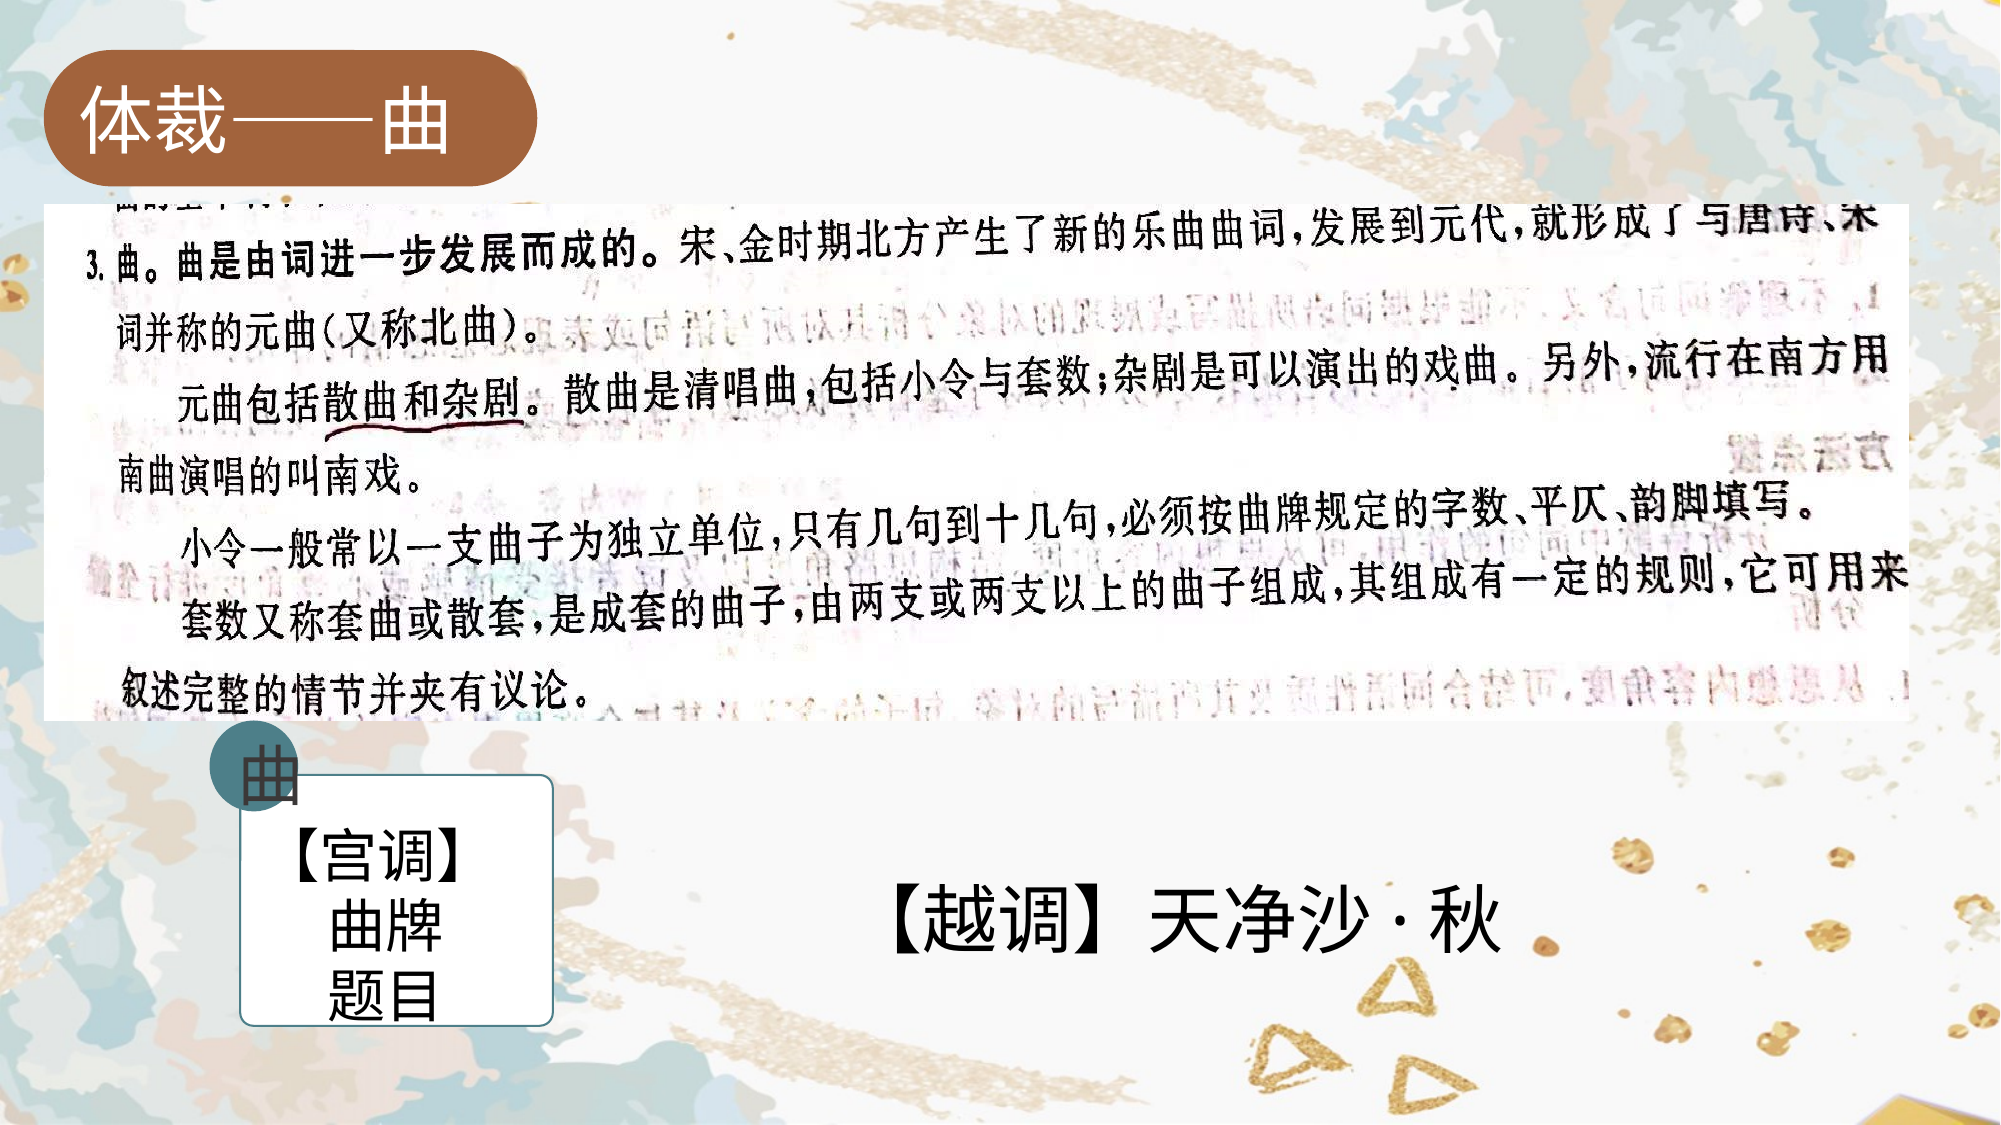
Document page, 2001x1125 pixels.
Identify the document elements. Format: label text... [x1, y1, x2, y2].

text_box 体裁——曲 [42, 48, 539, 188]
text_box 【越调】天净沙·秋 [832, 865, 1540, 970]
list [43, 204, 1909, 721]
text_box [209, 720, 553, 1110]
picture [0, 0, 2001, 1125]
